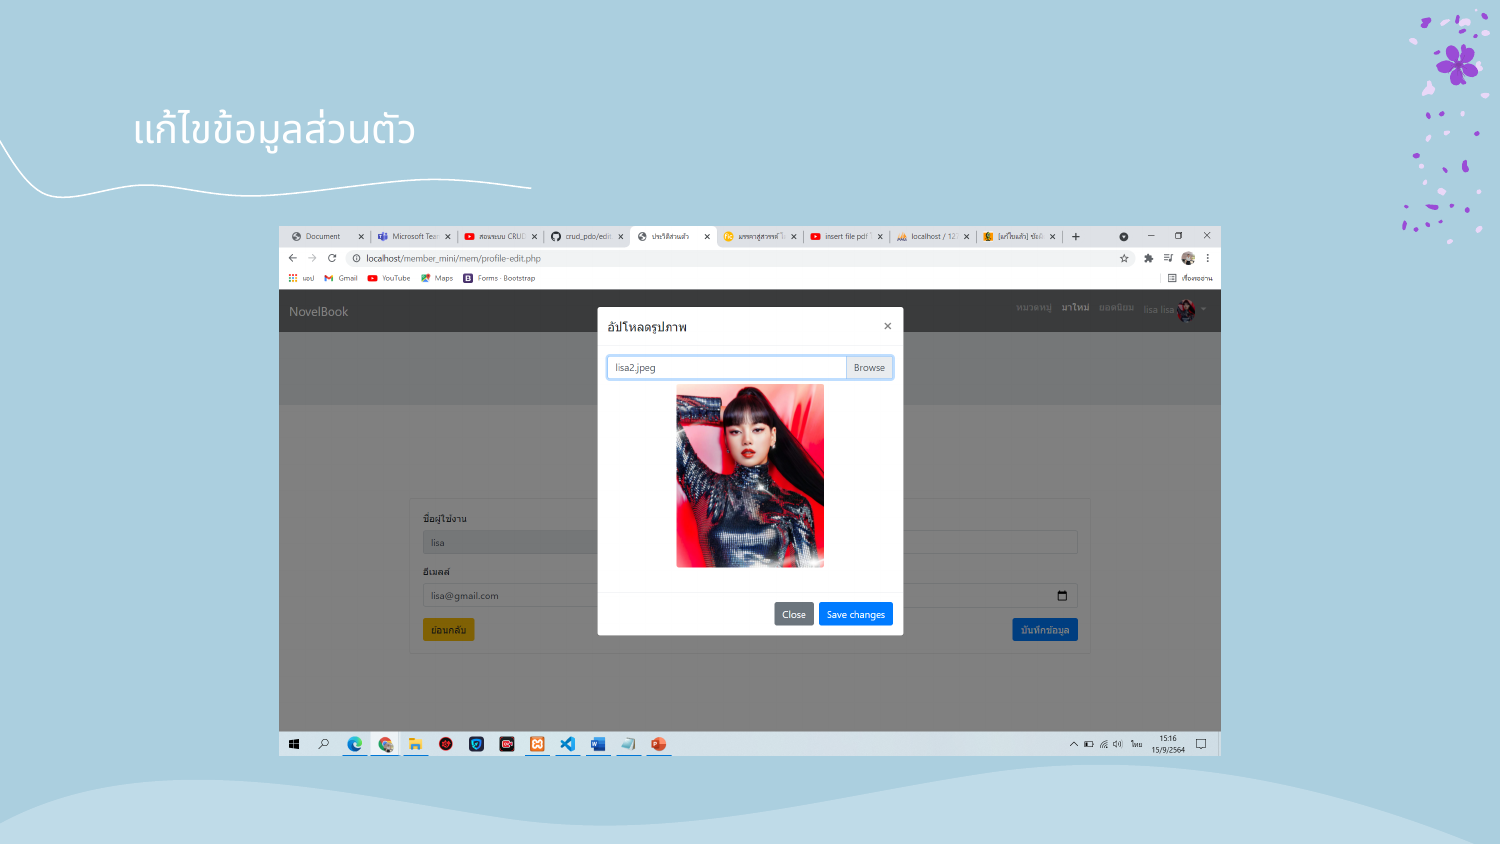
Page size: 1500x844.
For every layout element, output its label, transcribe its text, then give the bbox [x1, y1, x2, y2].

title แก้ไขข้อมูลส่วนตัว [116, 88, 1383, 167]
picture [279, 225, 1221, 756]
